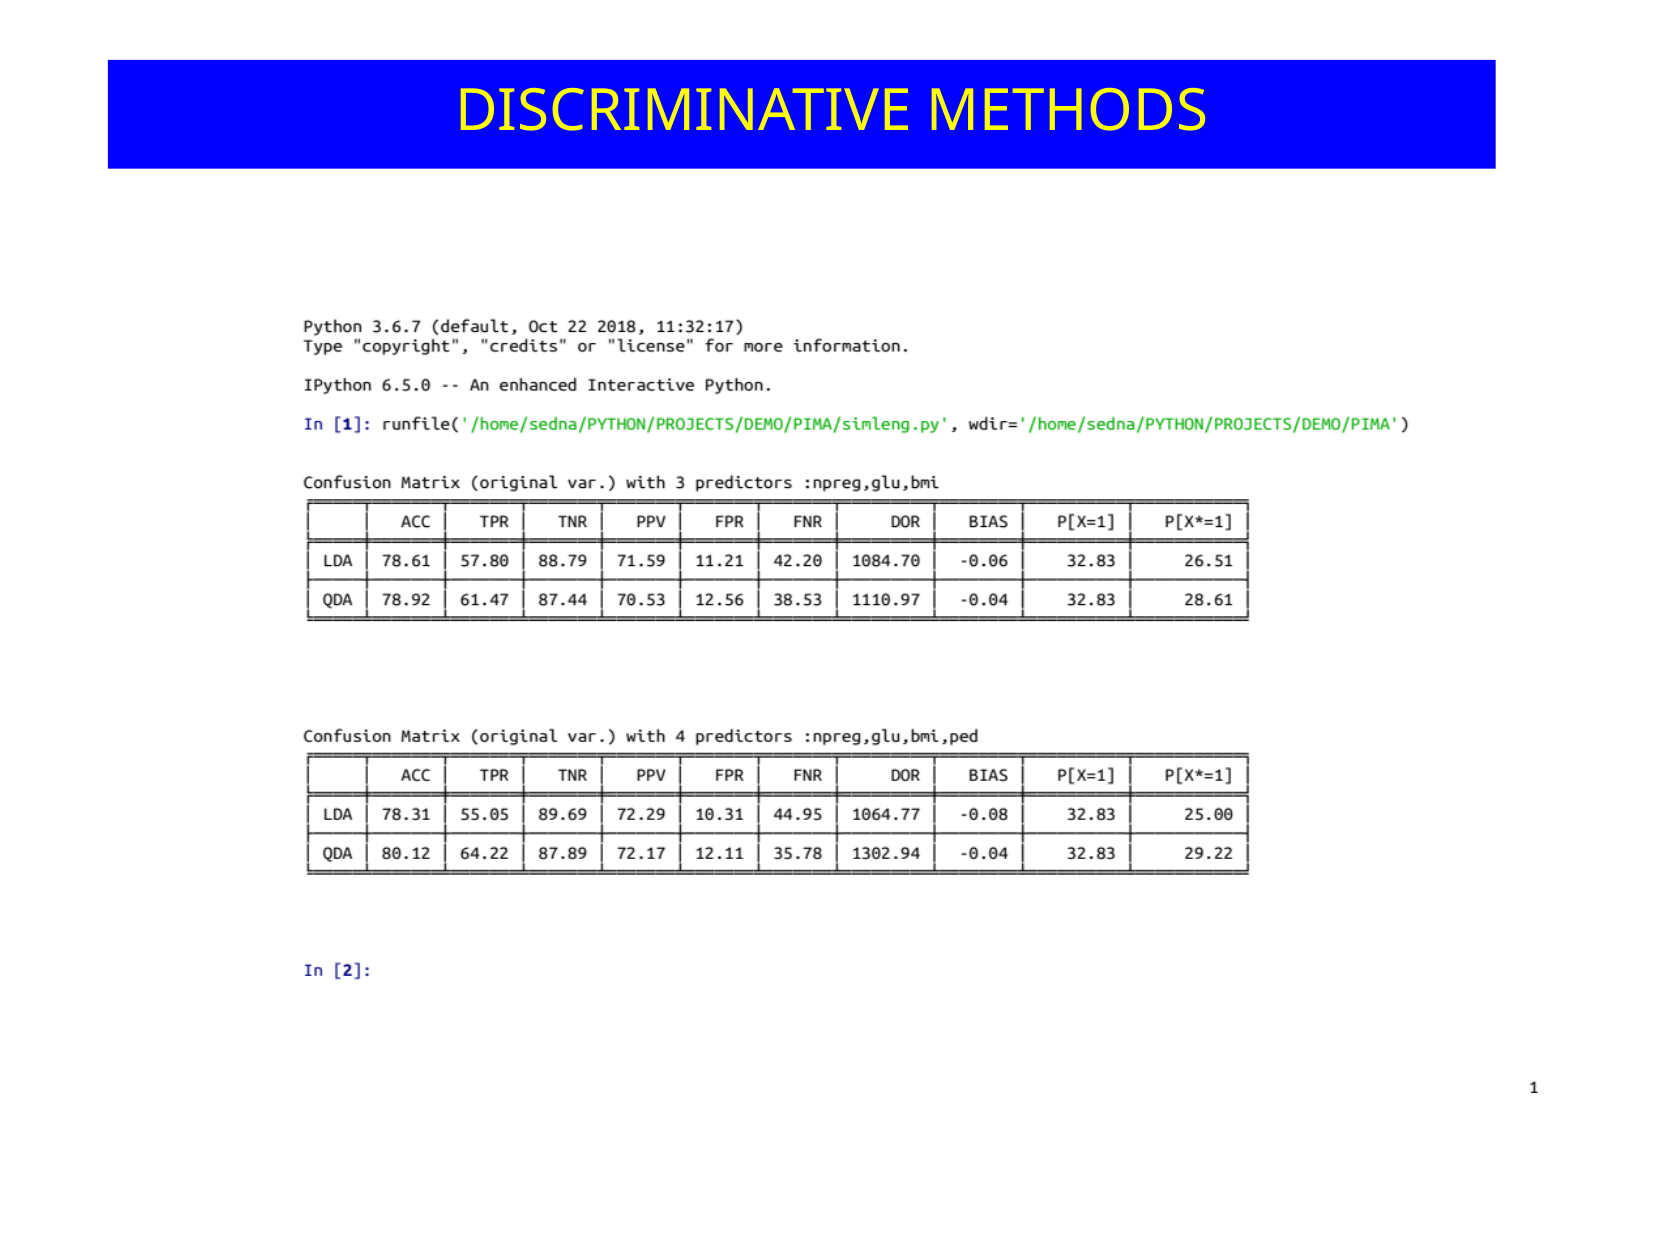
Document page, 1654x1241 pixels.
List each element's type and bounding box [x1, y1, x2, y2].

picture [189, 209, 1654, 1176]
text_box [107, 59, 1497, 169]
